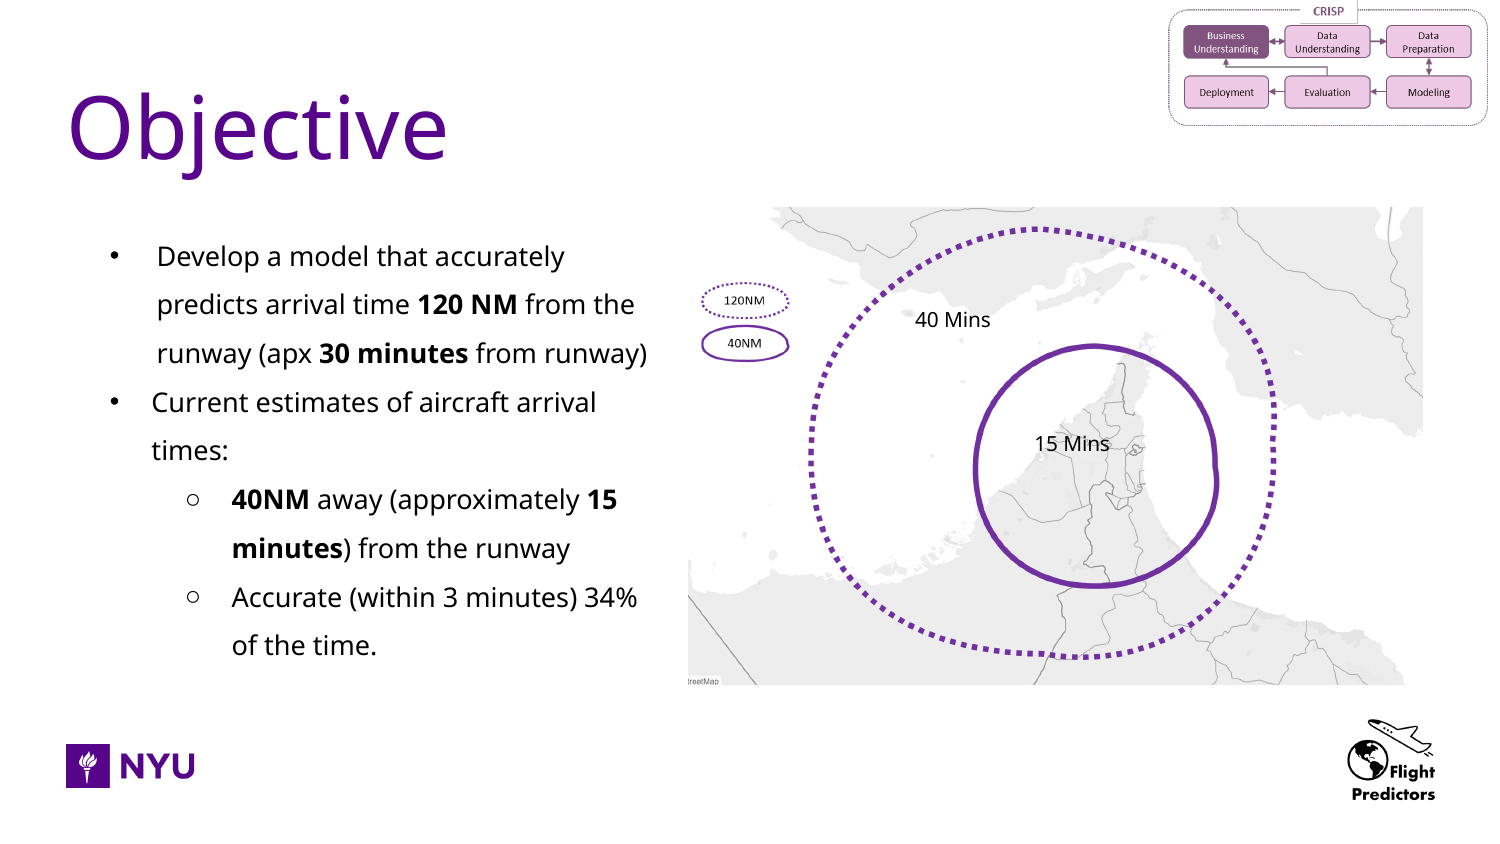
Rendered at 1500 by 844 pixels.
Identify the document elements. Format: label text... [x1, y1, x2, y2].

title Objective [51, 72, 1434, 167]
picture [66, 744, 195, 788]
picture [1329, 716, 1446, 816]
picture [1167, 0, 1488, 126]
picture [688, 207, 1423, 685]
text_box Develop a model that accurately predicts arrival time 120 NM from the runway (apx 30 minutes from runway) Current estimates of aircraft arrival times: 40NM away (approximately 15 minutes) from the runway Accurate (within 3 minutes) 34% of the time. [66, 207, 664, 677]
